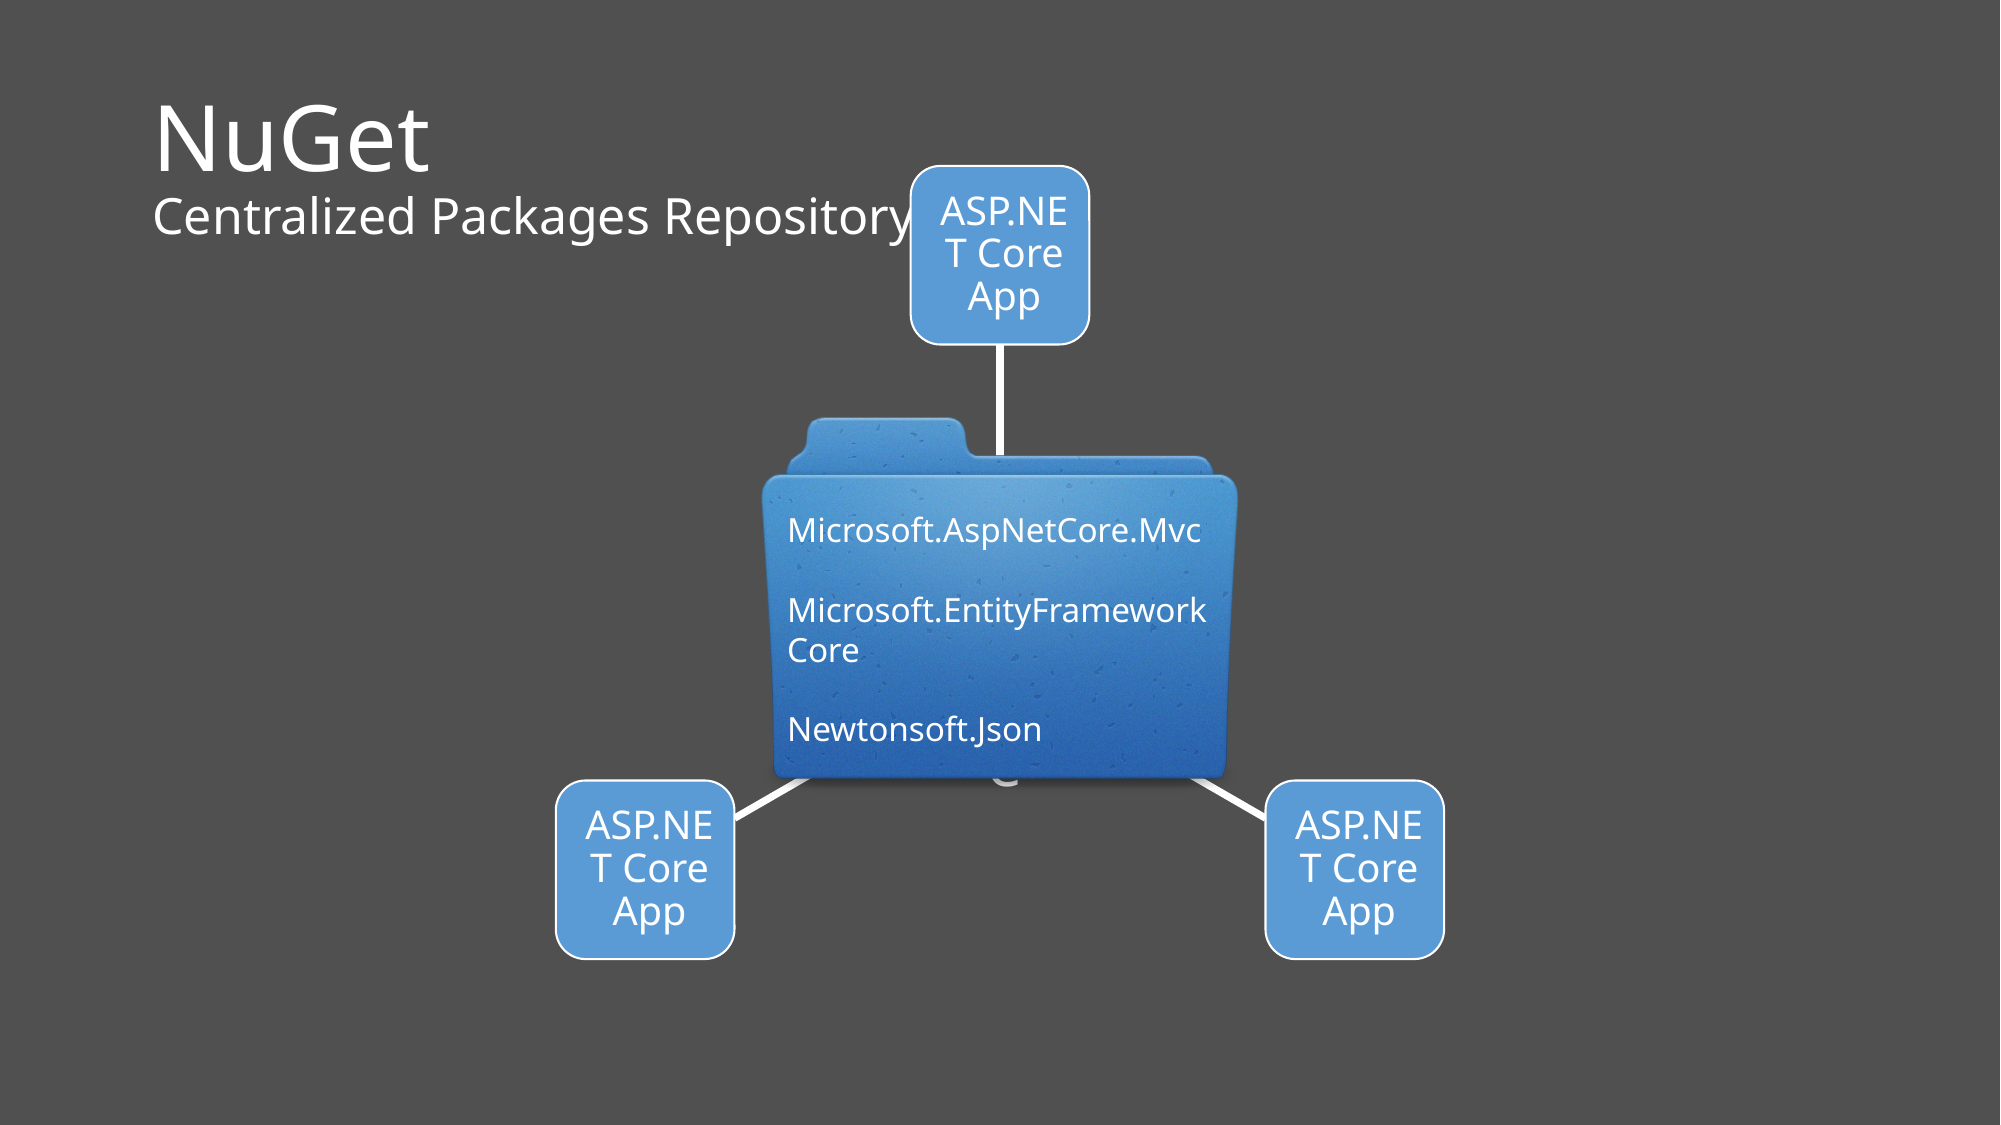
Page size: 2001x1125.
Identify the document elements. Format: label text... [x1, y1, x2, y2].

title NuGet Centralized Packages Repository [137, 59, 1863, 278]
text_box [333, 117, 1667, 1007]
picture [757, 354, 1240, 837]
